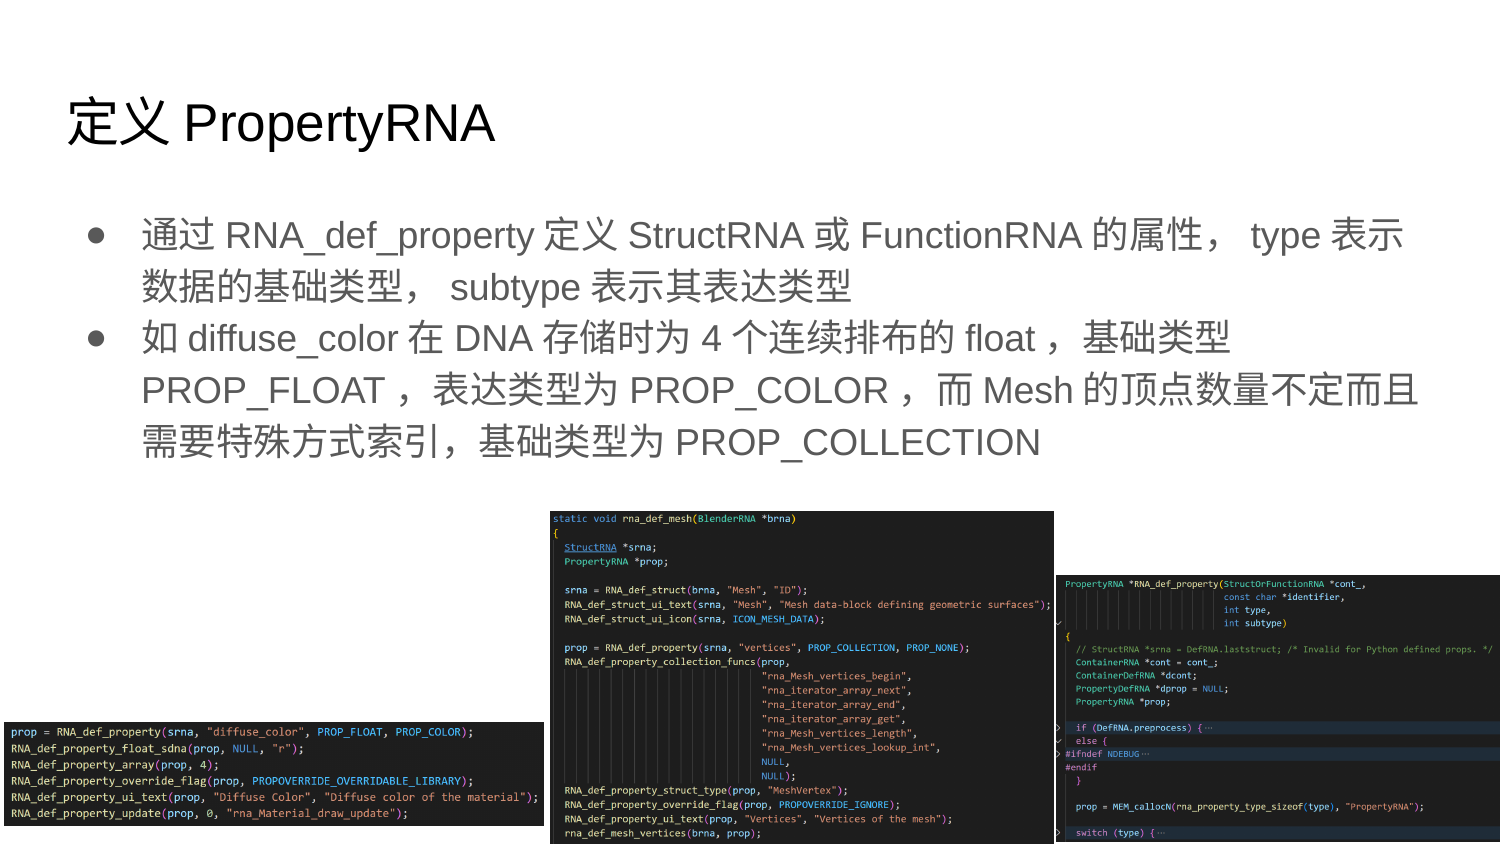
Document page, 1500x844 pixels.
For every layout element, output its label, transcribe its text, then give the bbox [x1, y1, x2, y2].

list 通过RNA_def_property定义StructRNA或FunctionRNA的属性，type表示数据的基础类型，subtype表示其表达类型 如diffuse_color在DNA存储时为4个连续排布的float，基础类型PROP_FLOAT，表达类型为PROP_COLOR，而Mesh的顶点数量不定而且需要特殊方式索引，基础类型为PROP_COLLECTION [51, 189, 1449, 721]
picture [1056, 575, 1500, 842]
picture [3, 722, 544, 827]
picture [550, 511, 1054, 844]
title 定义PropertyRNA [51, 72, 1449, 167]
